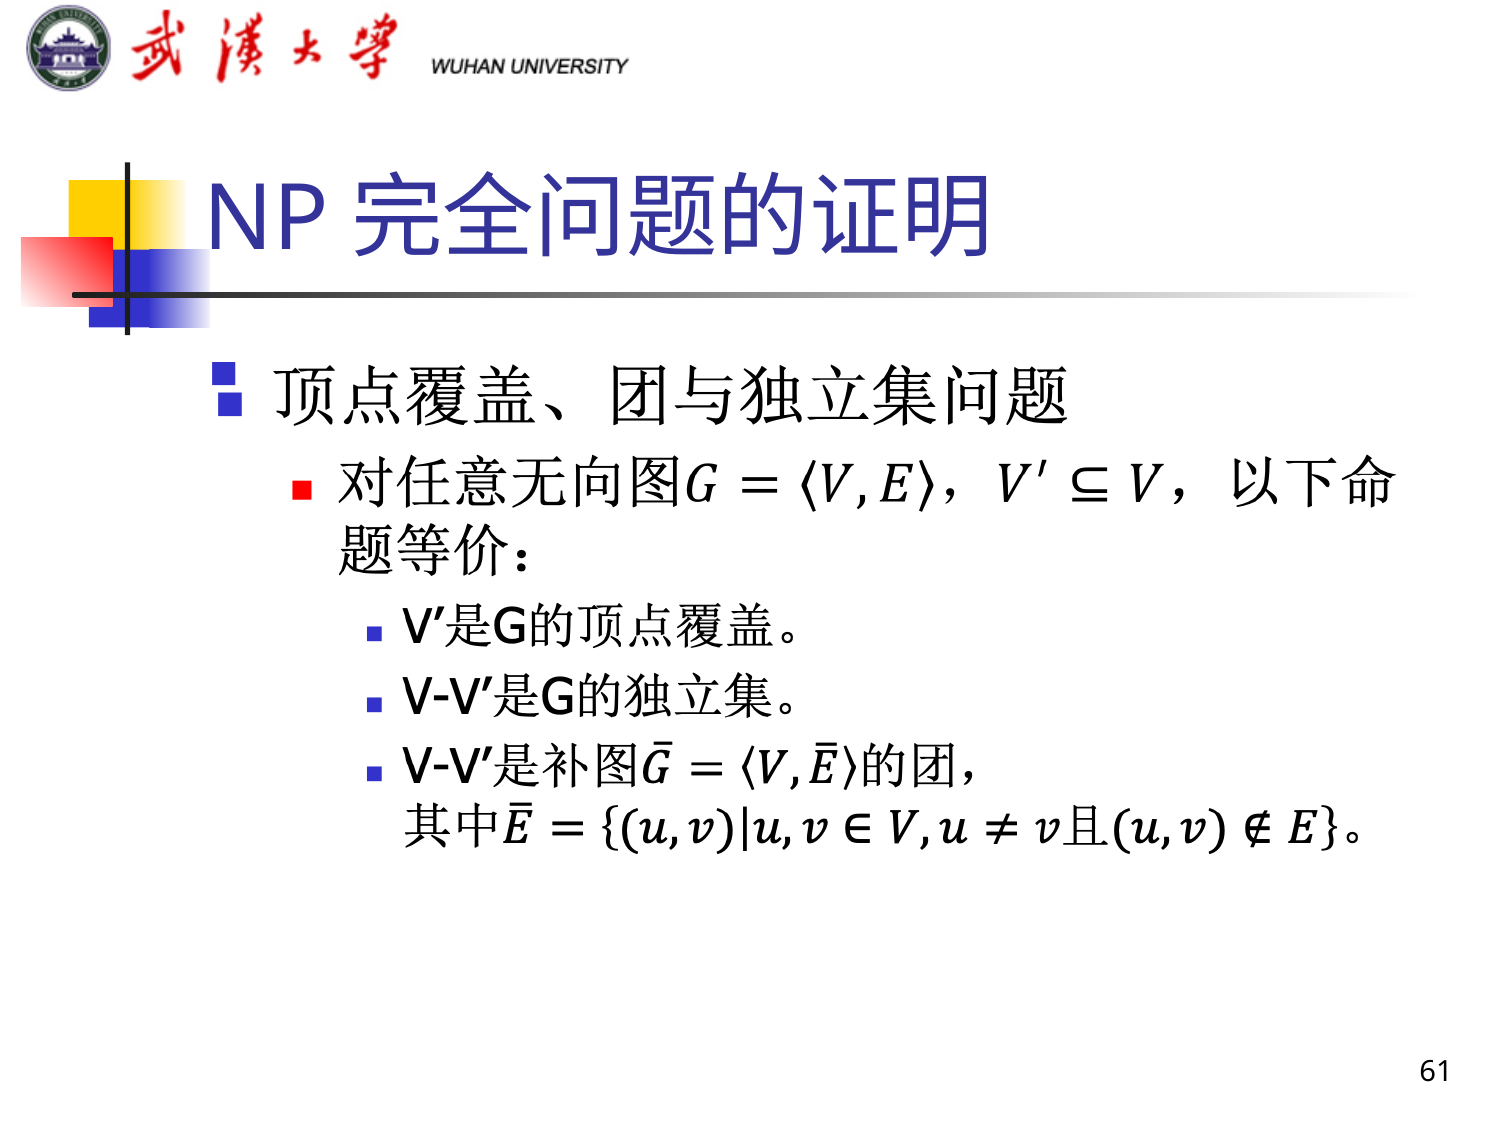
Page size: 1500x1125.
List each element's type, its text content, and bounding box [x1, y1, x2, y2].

list [193, 331, 1469, 1006]
title NP完全问题的证明 [188, 35, 1468, 275]
slide_number 61 [1155, 1024, 1468, 1100]
picture [0, 0, 643, 93]
